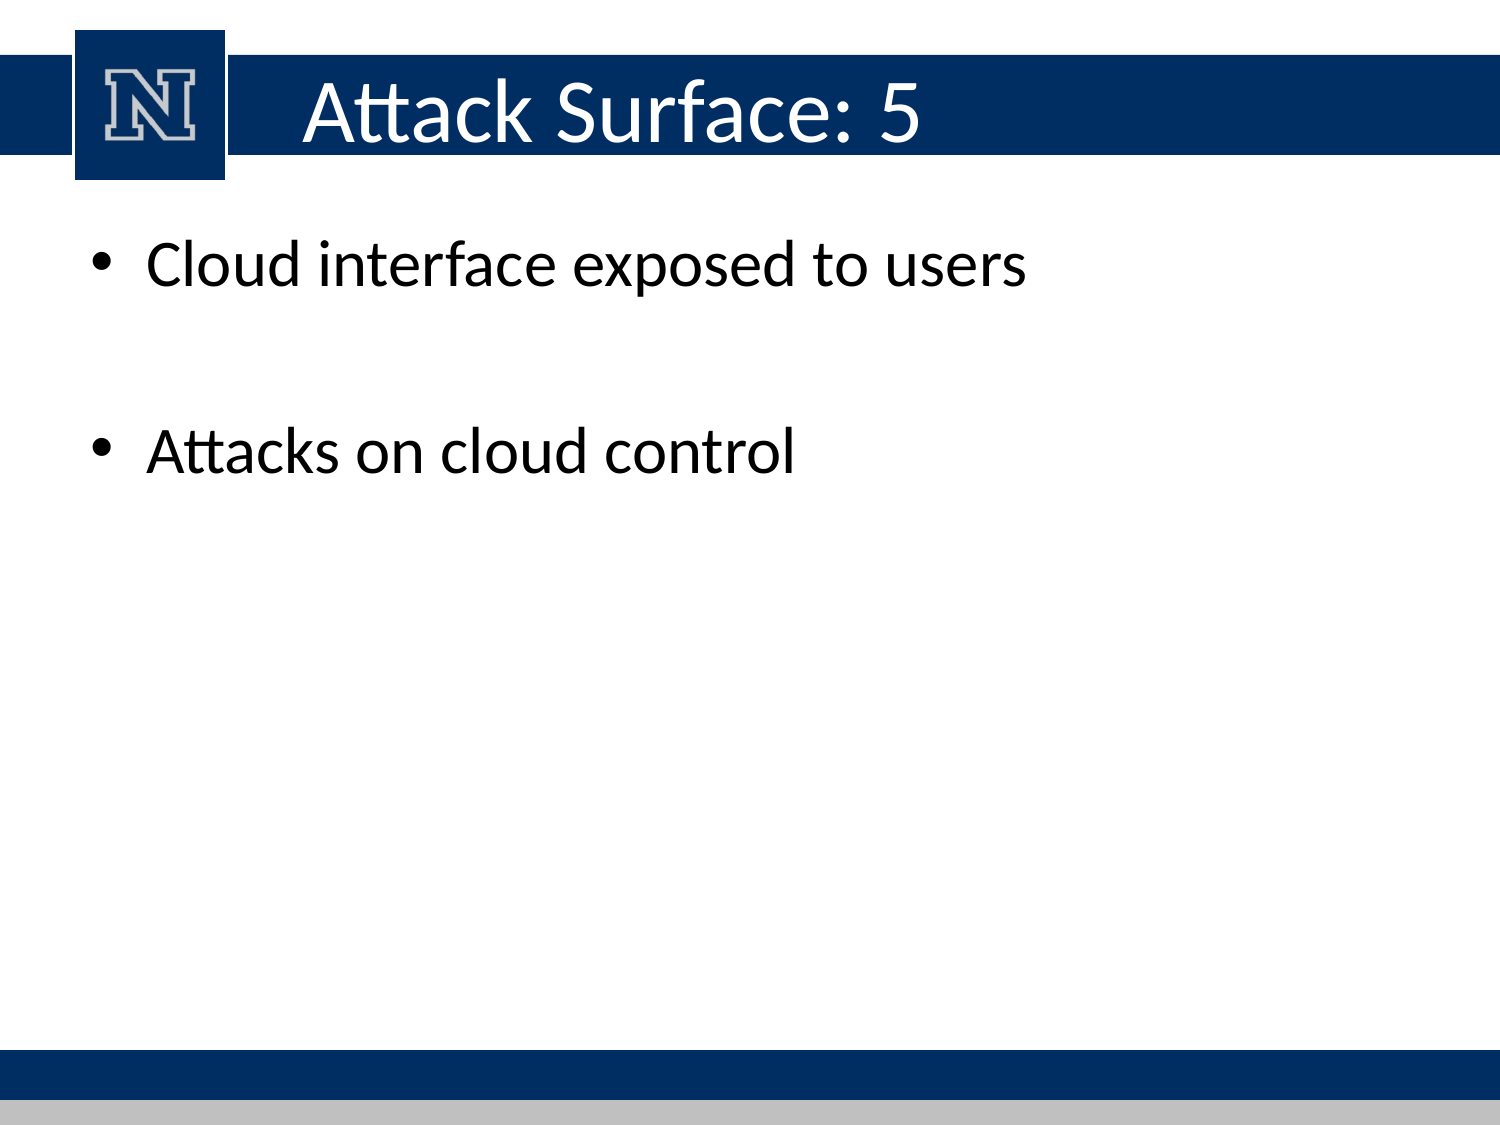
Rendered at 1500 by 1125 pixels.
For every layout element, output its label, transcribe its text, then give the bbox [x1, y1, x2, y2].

list Cloud interface exposed to users Attacks on cloud control [75, 212, 1425, 1005]
title Attack Surface: 5 [287, 12, 1475, 200]
picture [75, 30, 225, 180]
